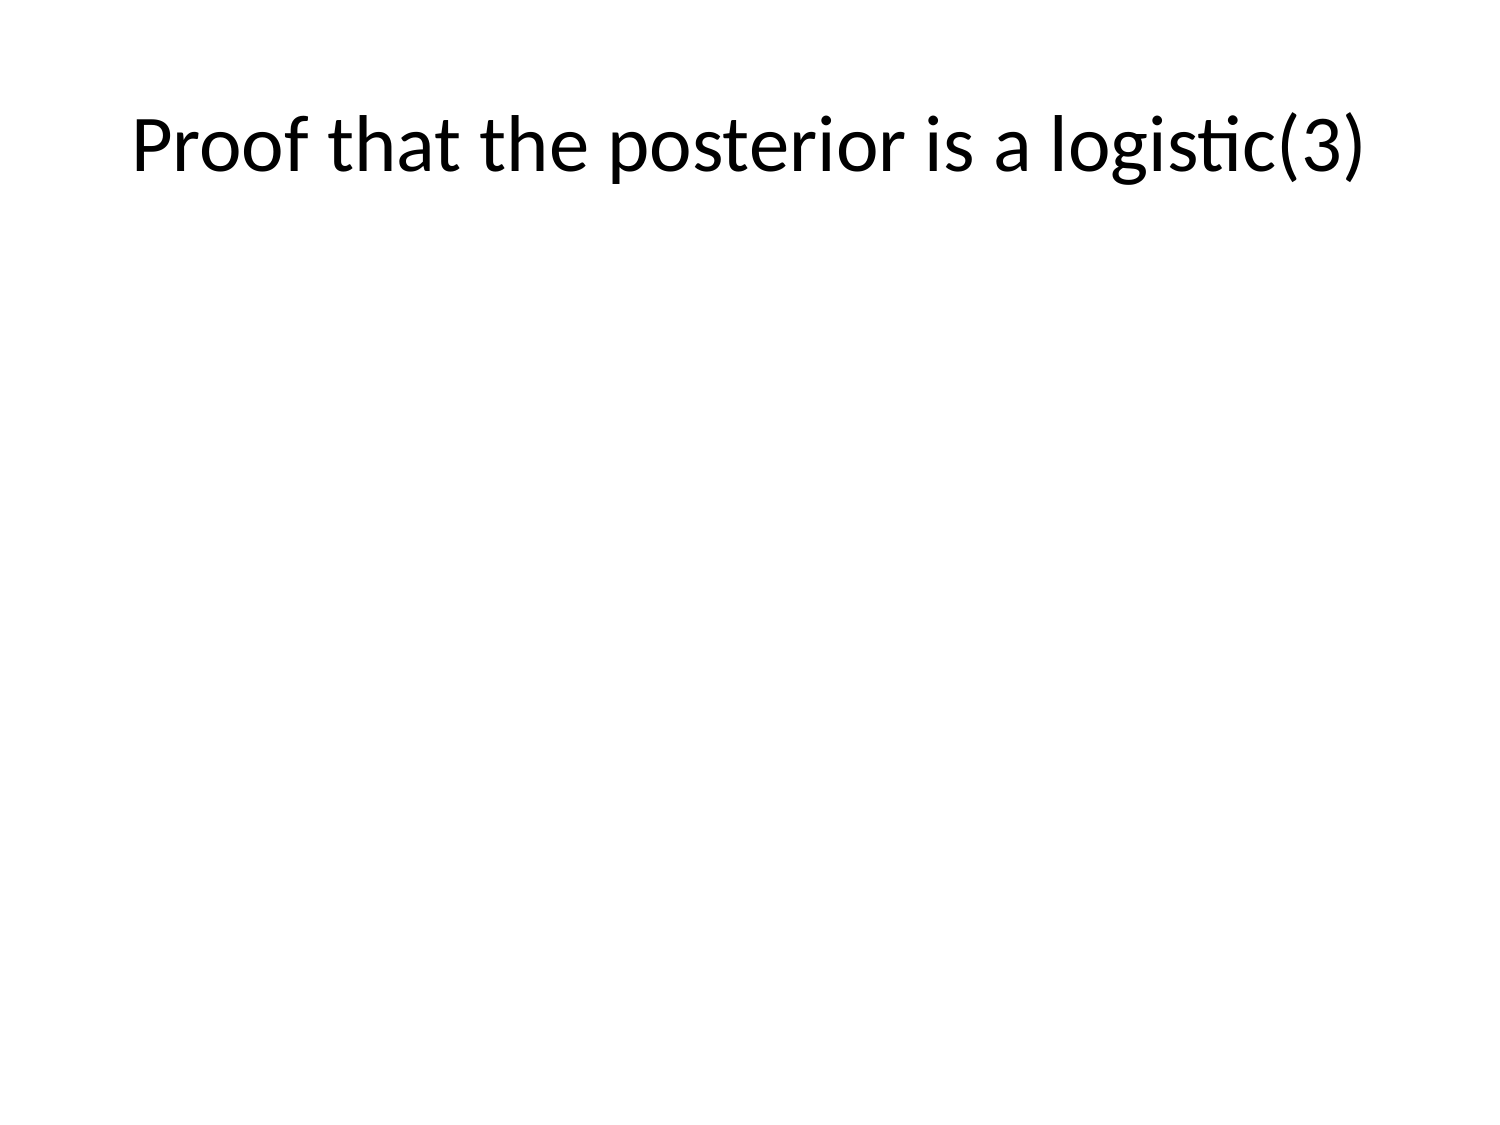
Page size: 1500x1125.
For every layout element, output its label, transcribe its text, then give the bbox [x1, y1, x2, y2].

title Proof that the posterior is a logistic(3) [75, 45, 1425, 233]
